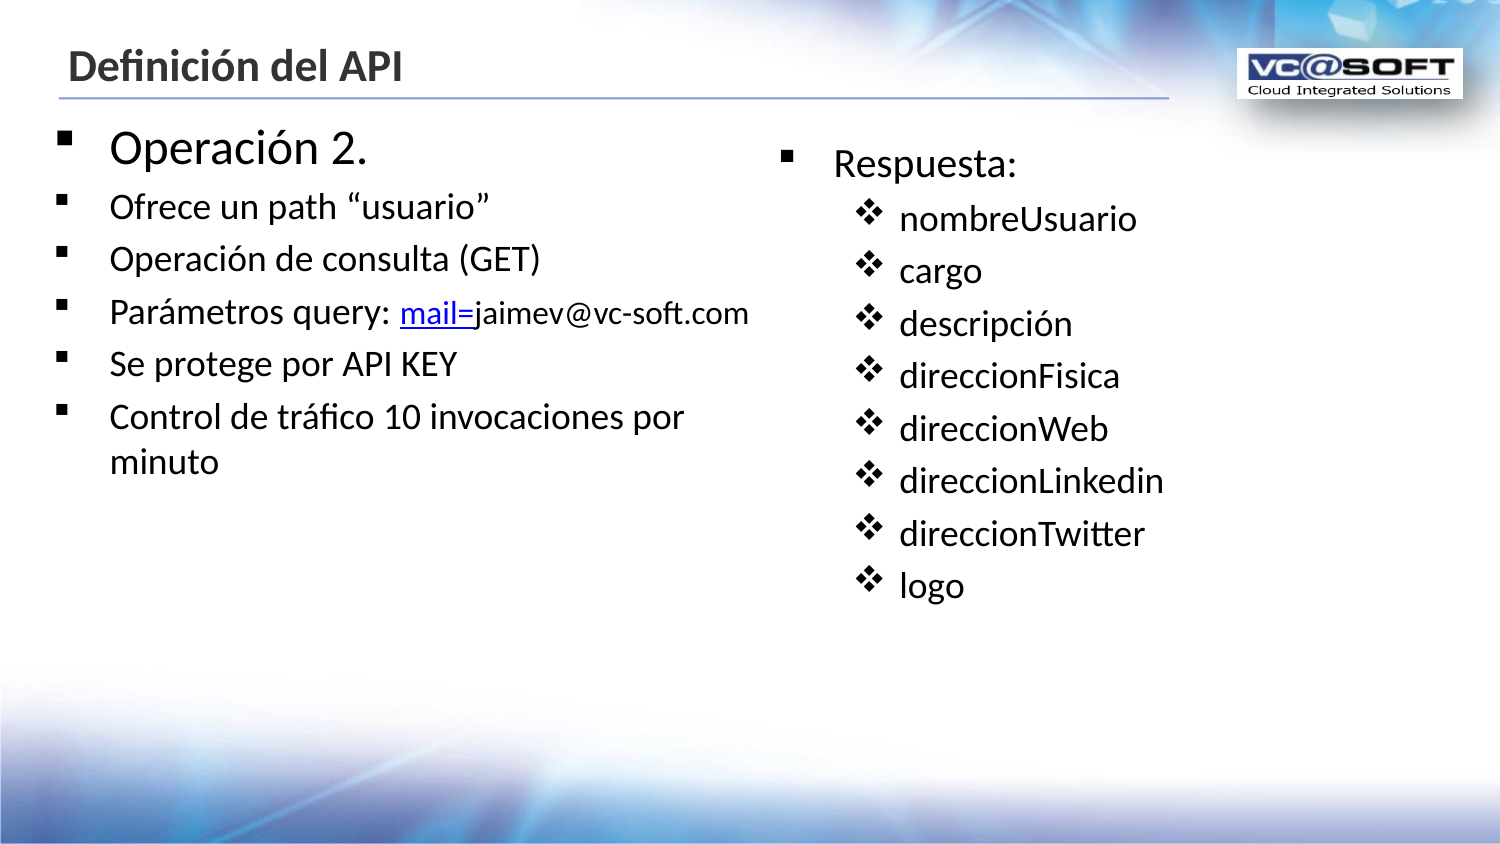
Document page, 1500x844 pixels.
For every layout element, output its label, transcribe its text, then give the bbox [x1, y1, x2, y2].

picture [0, 663, 1500, 844]
list Operación 2. Ofrece un path “usuario” Operación de consulta (GET) Parámetros query: mail=jaimev@vc-soft.com Se protege por API KEY Control de tráfico 10 invocaciones por minuto [38, 106, 793, 754]
title Definición del API [52, 23, 1190, 104]
picture [579, 0, 1500, 150]
list Respuesta: nombreUsuario cargo descripción direccionFisica direccionWeb direccionLinkedin direccionTwitter logo [762, 128, 1462, 754]
